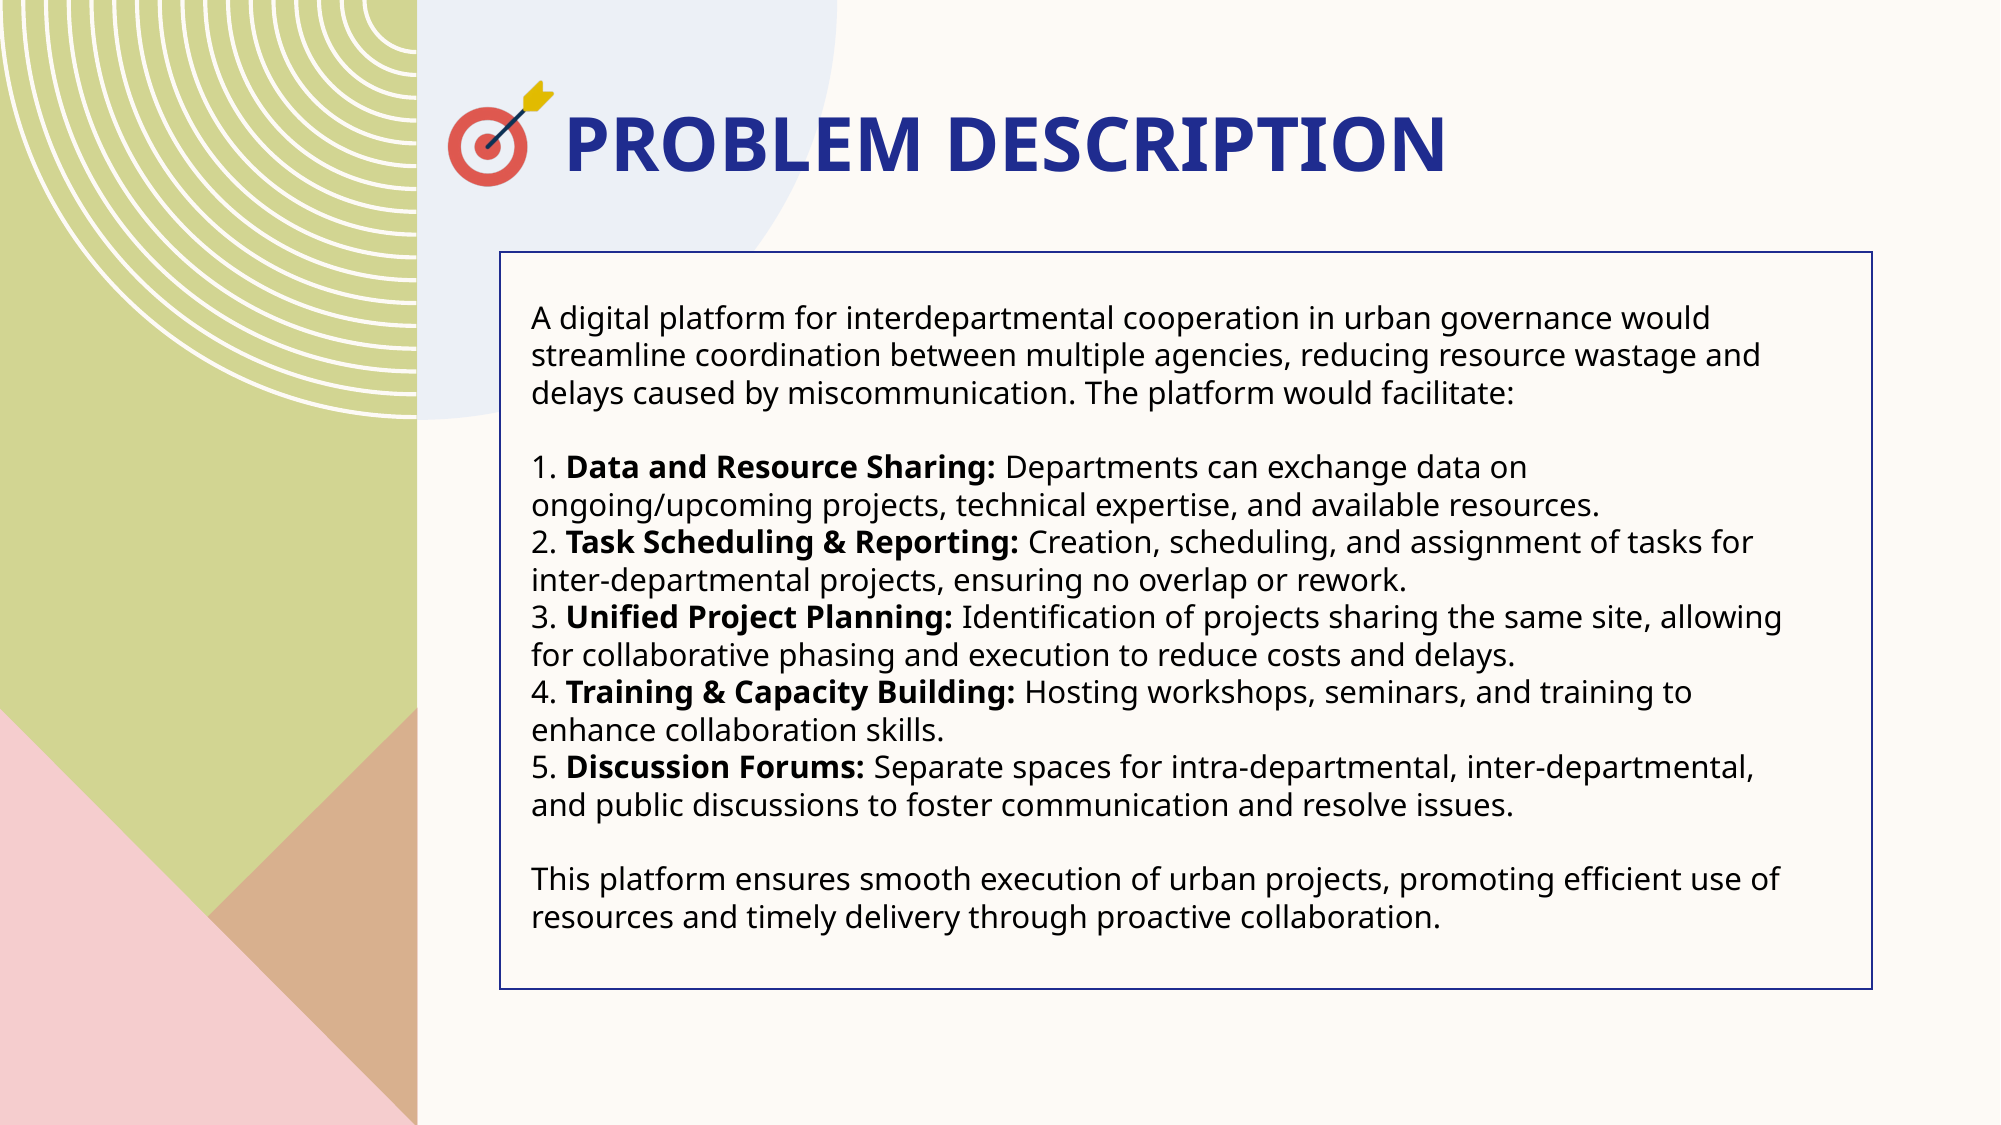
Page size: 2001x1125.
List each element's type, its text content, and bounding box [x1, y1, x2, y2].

text_box [499, 251, 1873, 990]
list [431, 74, 569, 202]
title Problem description [548, 23, 1855, 187]
text_box A digital platform for interdepartmental cooperation in urban governance would streamline coordination between multiple agencies, reducing resource wastage and delays caused by miscommunication. The platform would facilitate: 1. Data and Resource Sharing: Departments can exchange data on ongoing/upcoming projects, technical expertise, and available resources. 2. Task Scheduling & Reporting: Creation, scheduling, and assignment of tasks for inter-departmental projects, ensuring no overlap or rework. 3. Unified Project Planning: Identification of projects sharing the same site, allowing for collaborative phasing and execution to reduce costs and delays. 4. Training & Capacity Building: Hosting workshops, seminars, and training to enhance collaboration skills. 5. Discussion Forums: Separate spaces for intra-departmental, inter-departmental, and public discussions to foster communication and resolve issues. This platform ensures smooth execution of urban projects, promoting efficient use of resources and timely delivery through proactive collaboration. [516, 290, 1828, 942]
